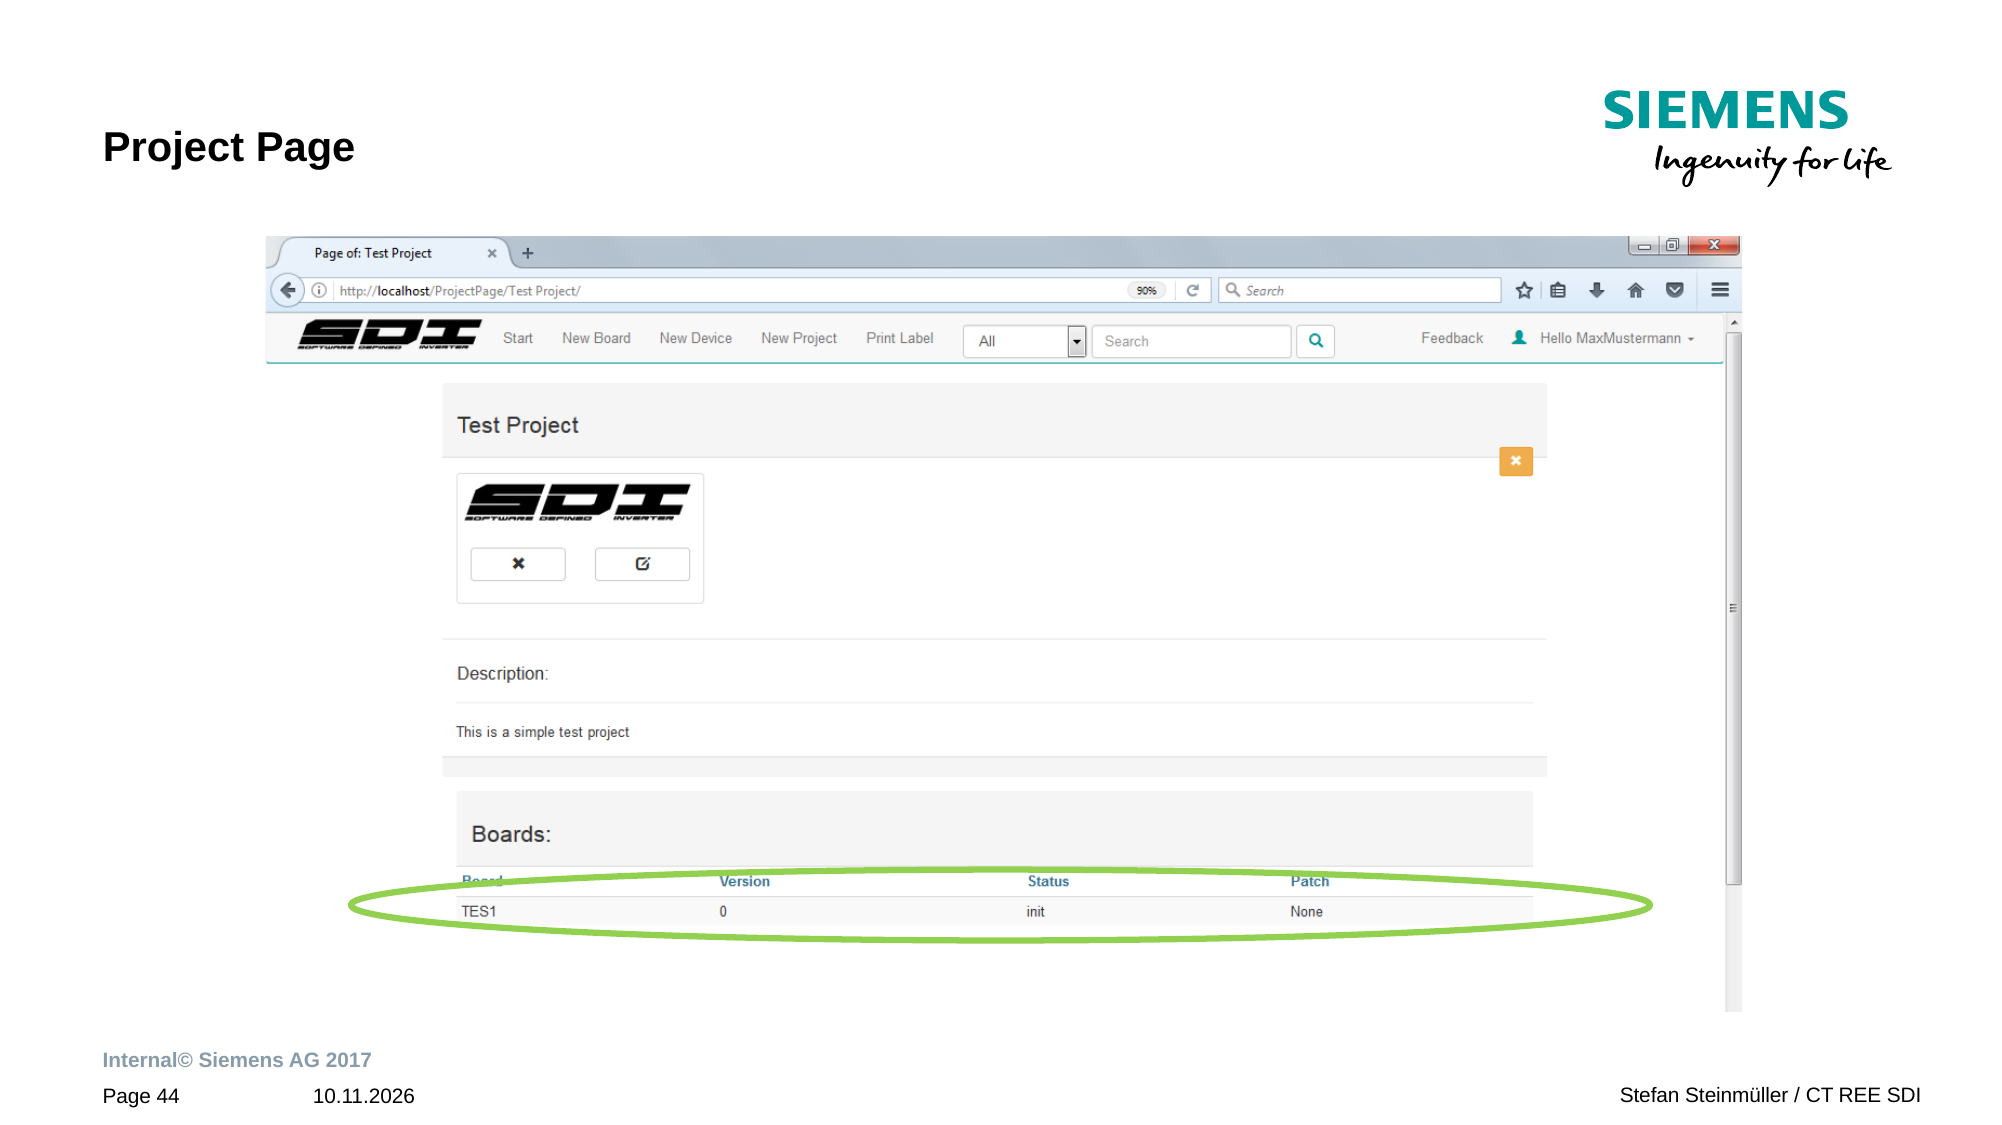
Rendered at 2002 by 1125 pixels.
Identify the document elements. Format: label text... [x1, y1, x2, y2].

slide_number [290, 1082, 621, 1125]
picture [0, 231, 2001, 1012]
slide_number Page 44 [0, 1082, 290, 1125]
footer Stefan Steinmüller / CT REE SDI [621, 1082, 2001, 1125]
title Project Page [102, 68, 1450, 209]
